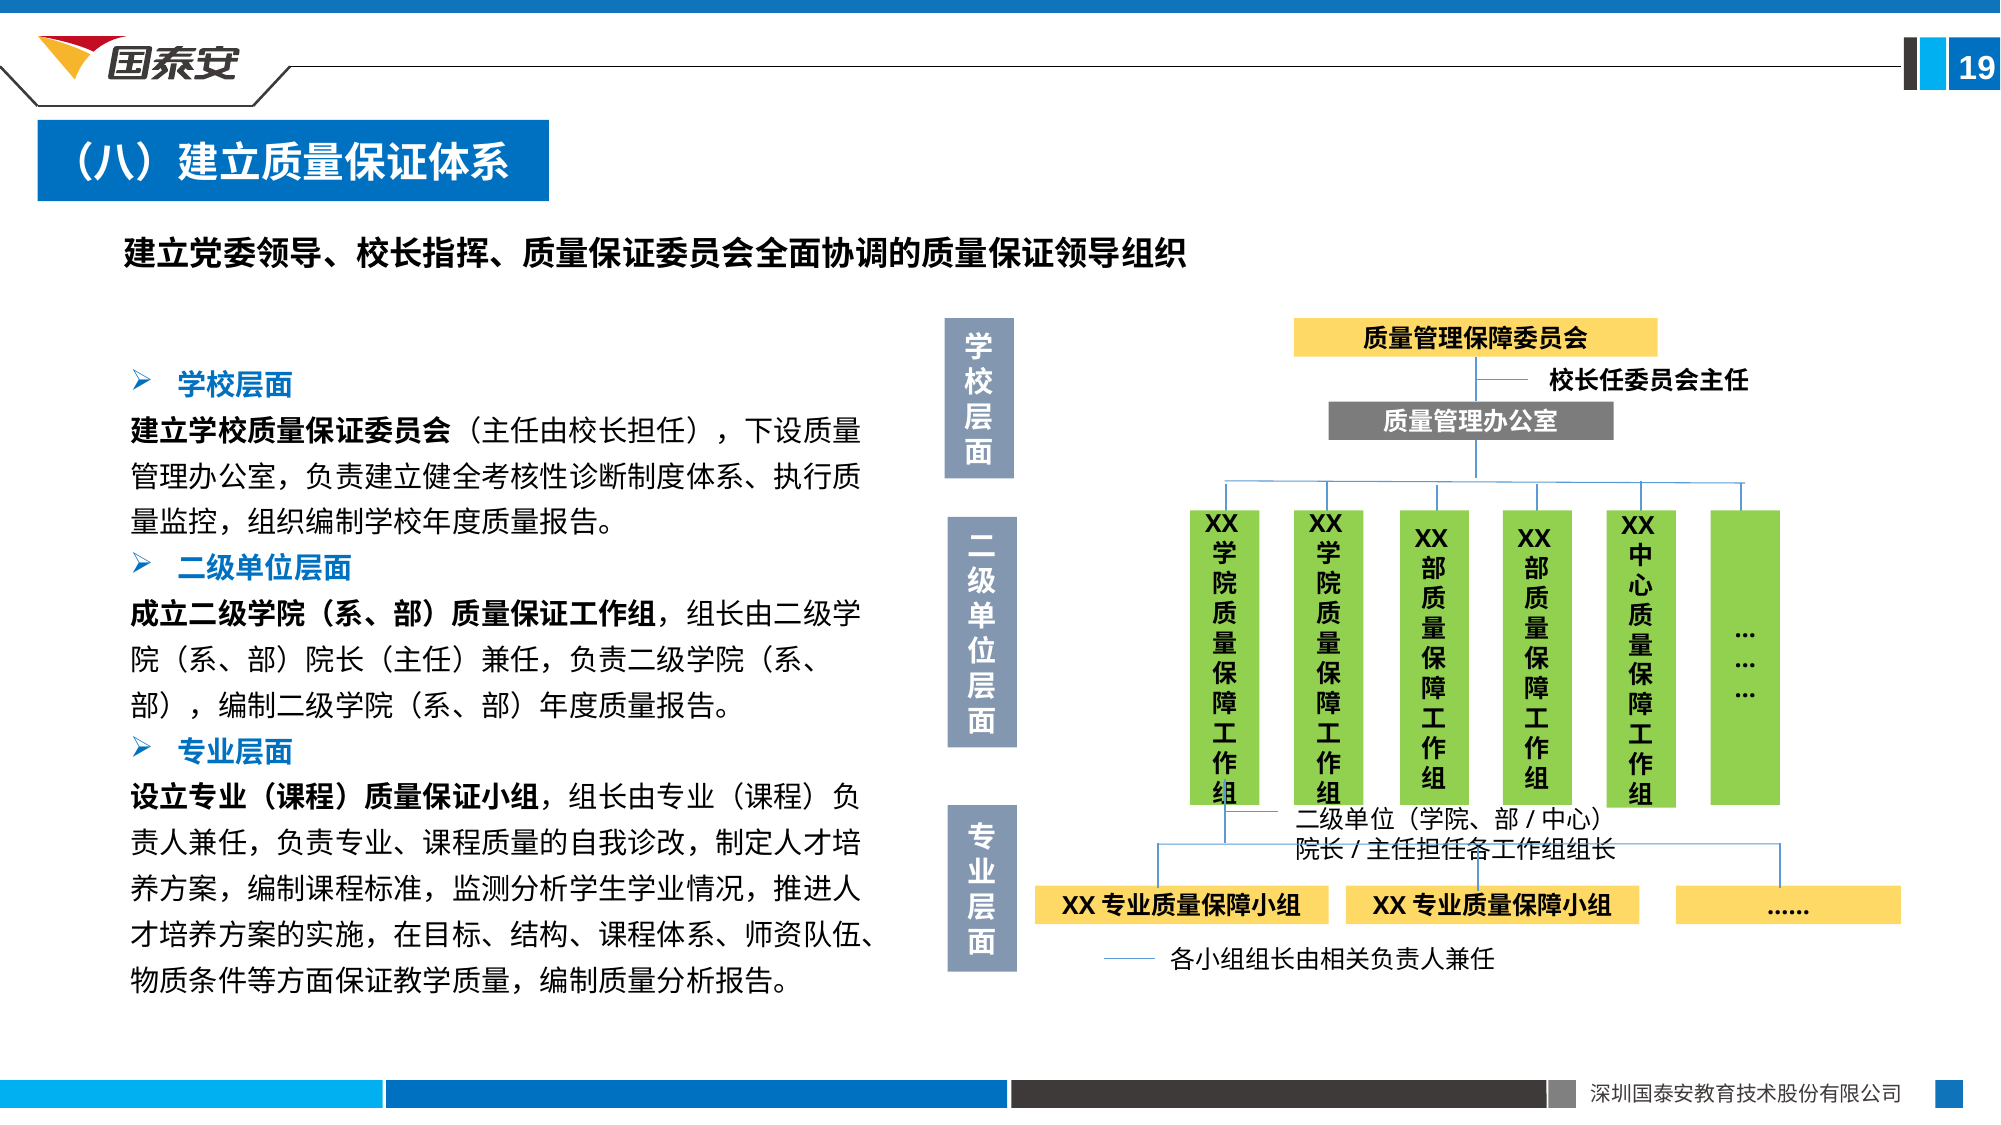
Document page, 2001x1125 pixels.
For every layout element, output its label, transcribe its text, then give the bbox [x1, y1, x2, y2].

text_box 19 [1944, 38, 2000, 94]
text_box 学校层面 建立学校质量保证委员会（主任由校长担任），下设质量管理办公室，负责建立健全考核性诊断制度体系、执行质量监控，组织编制学校年度质量报告。 二级单位层面 成立二级学院（系、部）质量保证工作组，组长由二级学院（系、部）院长（主任）兼任，负责二级学院（系、部），编制二级学院（系、部）年度质量报告。 专业层面 设立专业（课程）质量保证小组，组长由专业（课程）负责人兼任，负责专业、课程质量的自我诊改，制定人才培养方案，编制课程标准，监测分析学生学业情况，推进人才培养方案的实施，在目标、结构、课程体系、师资队伍、物质条件等方面保证教学质量，编制质量分析报告。 [115, 348, 877, 1005]
text_box （八）建立质量保证体系 [37, 119, 549, 202]
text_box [944, 318, 1902, 985]
text_box 建立党委领导、校长指挥、质量保证委员会全面协调的质量保证领导组织 [108, 224, 1645, 280]
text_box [0, 66, 290, 106]
